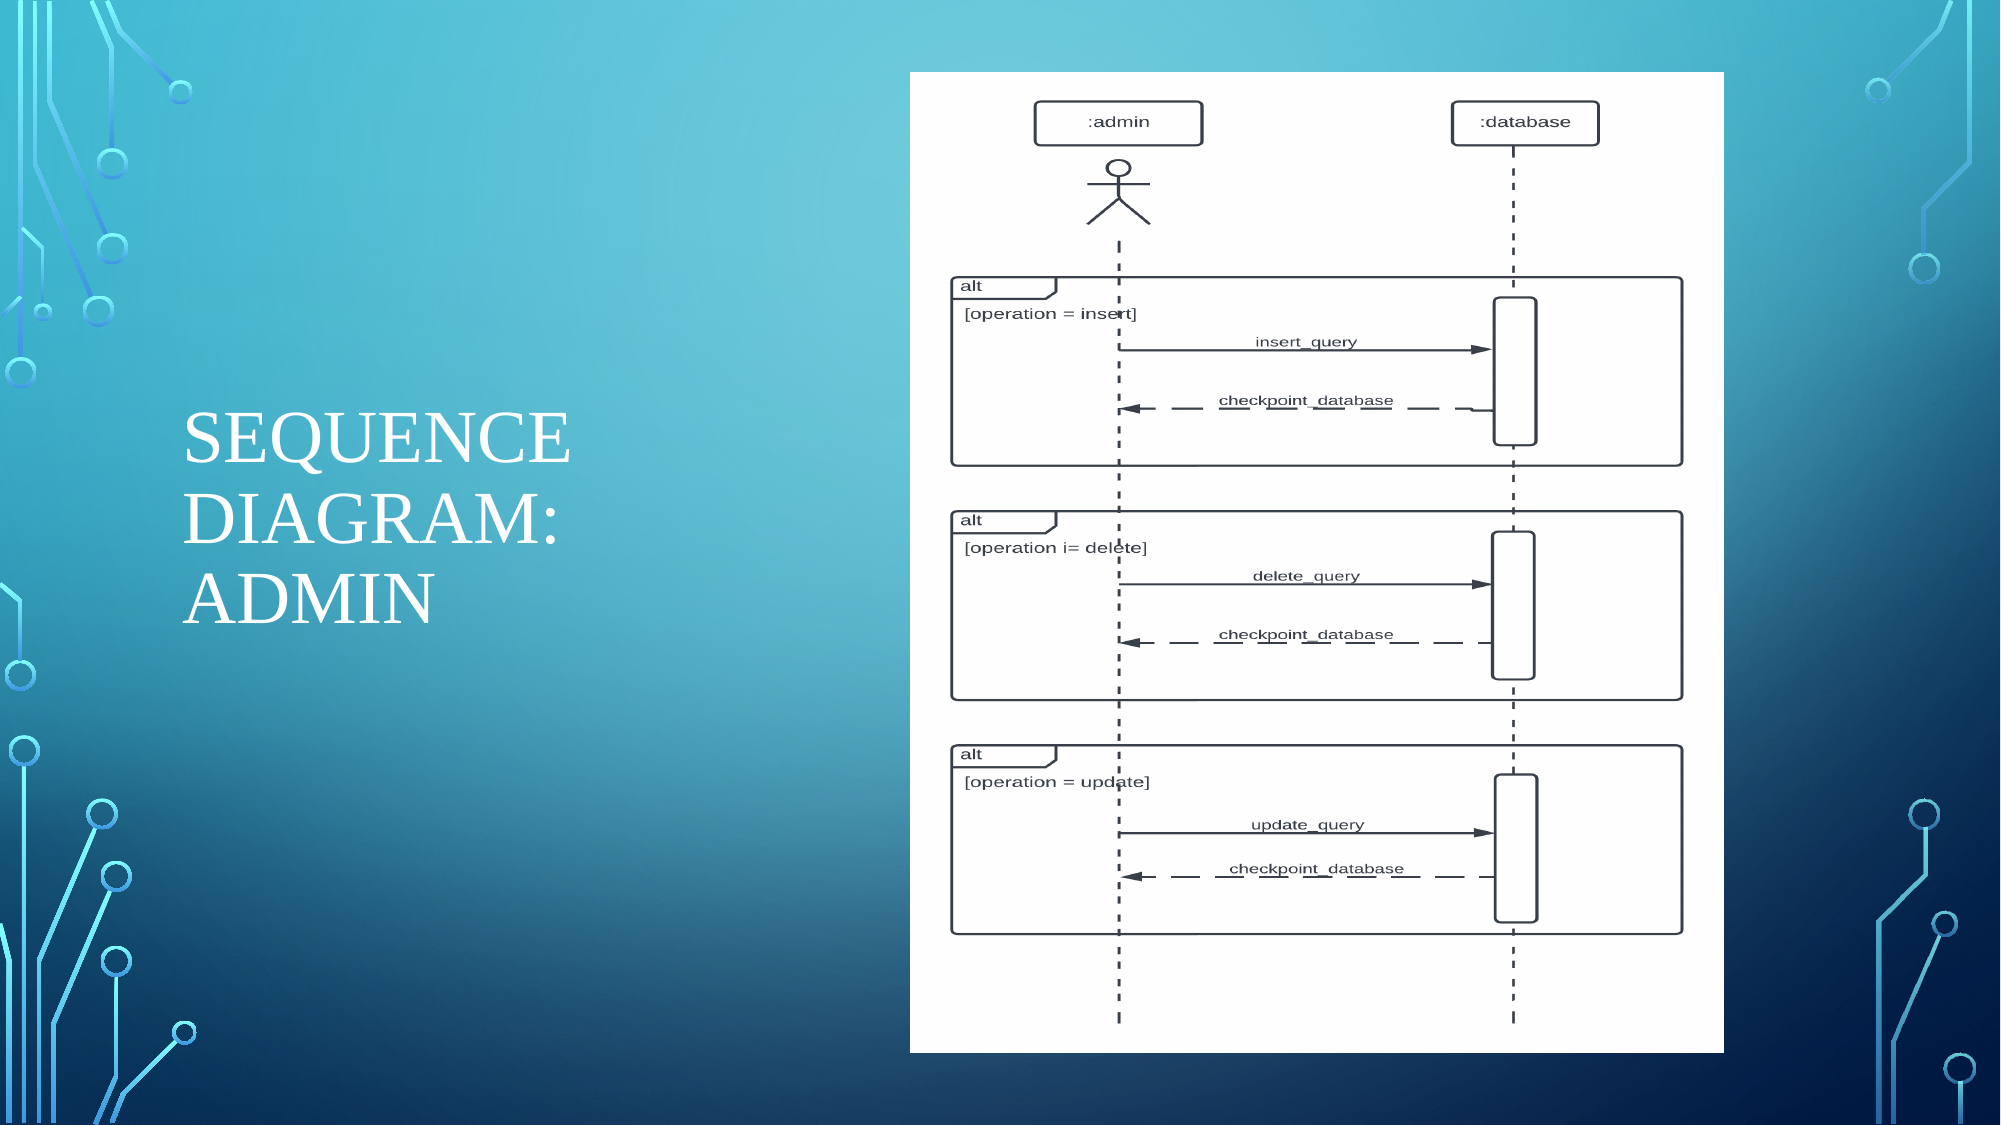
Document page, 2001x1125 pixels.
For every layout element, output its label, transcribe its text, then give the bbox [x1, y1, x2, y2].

picture [910, 72, 1724, 1053]
title Sequence diagram: aDMIN [167, 87, 770, 950]
